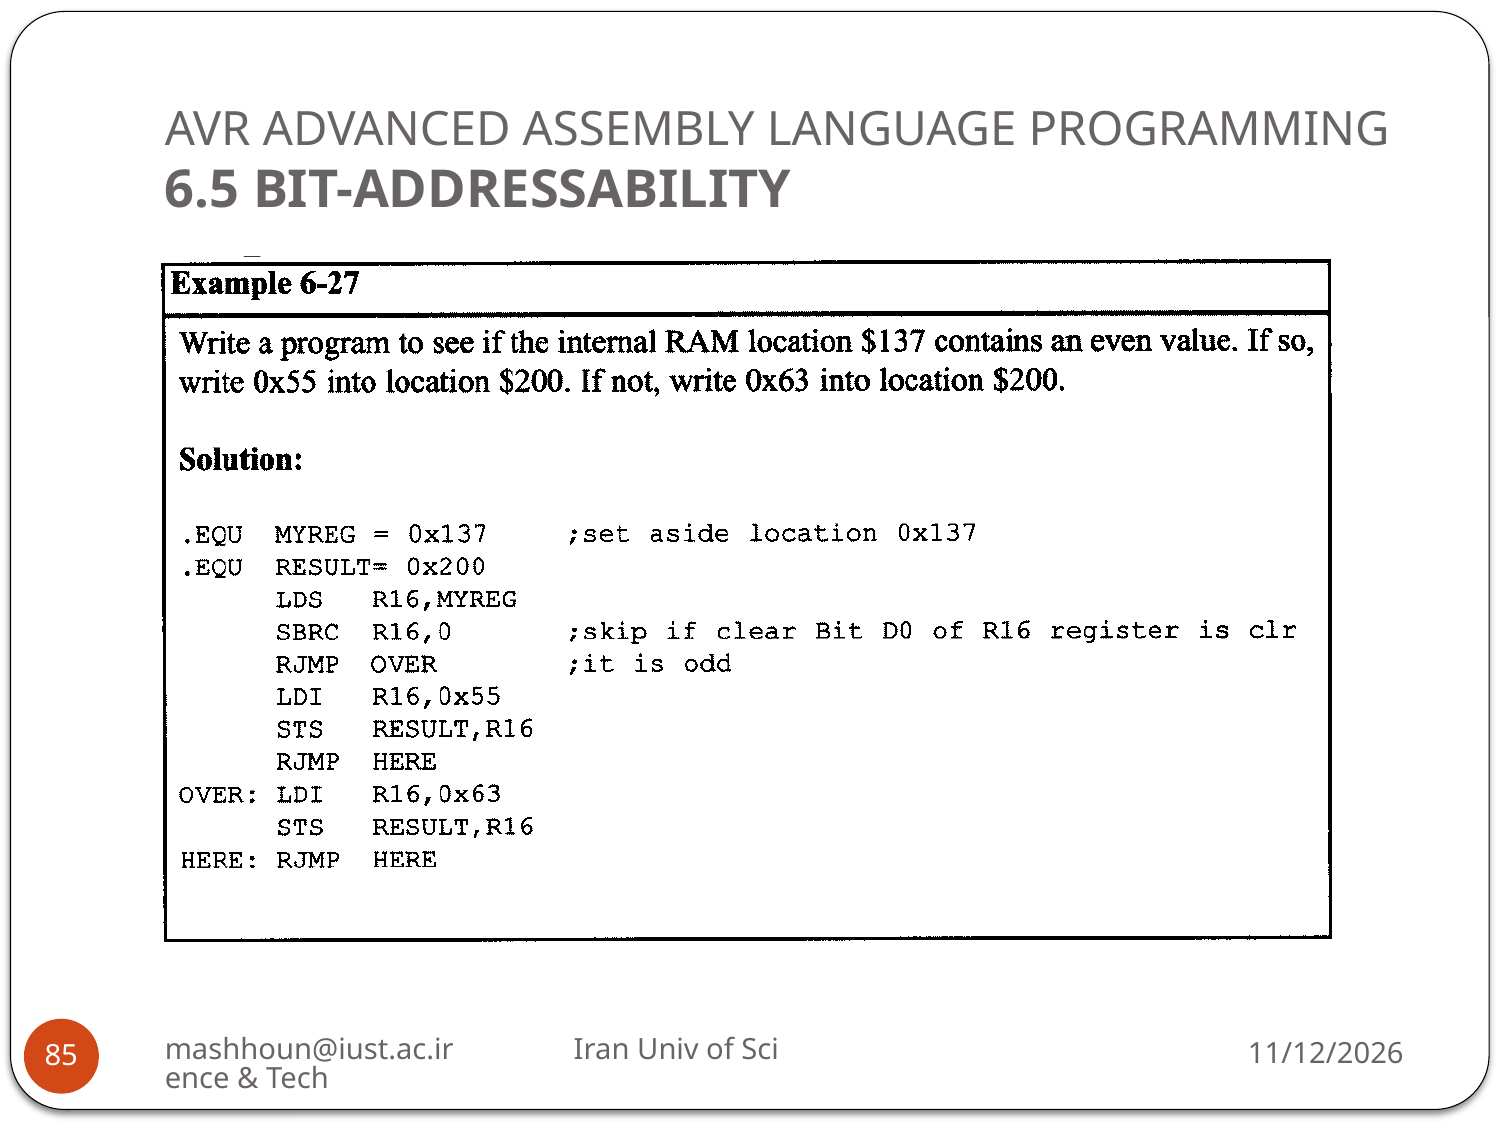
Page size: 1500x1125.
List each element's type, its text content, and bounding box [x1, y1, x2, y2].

title AVR ADVANCED ASSEMBLY LANGUAGE PROGRAMMING 6.5 BIT-ADDRESSABILITY [150, 45, 1425, 233]
slide_number 85 [23, 1018, 99, 1094]
footer mashhoun@iust.ac.ir Iran Univ of Science & Tech [150, 1012, 800, 1088]
list For [150, 237, 1360, 988]
picture [154, 257, 1337, 943]
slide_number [1012, 1015, 1419, 1094]
